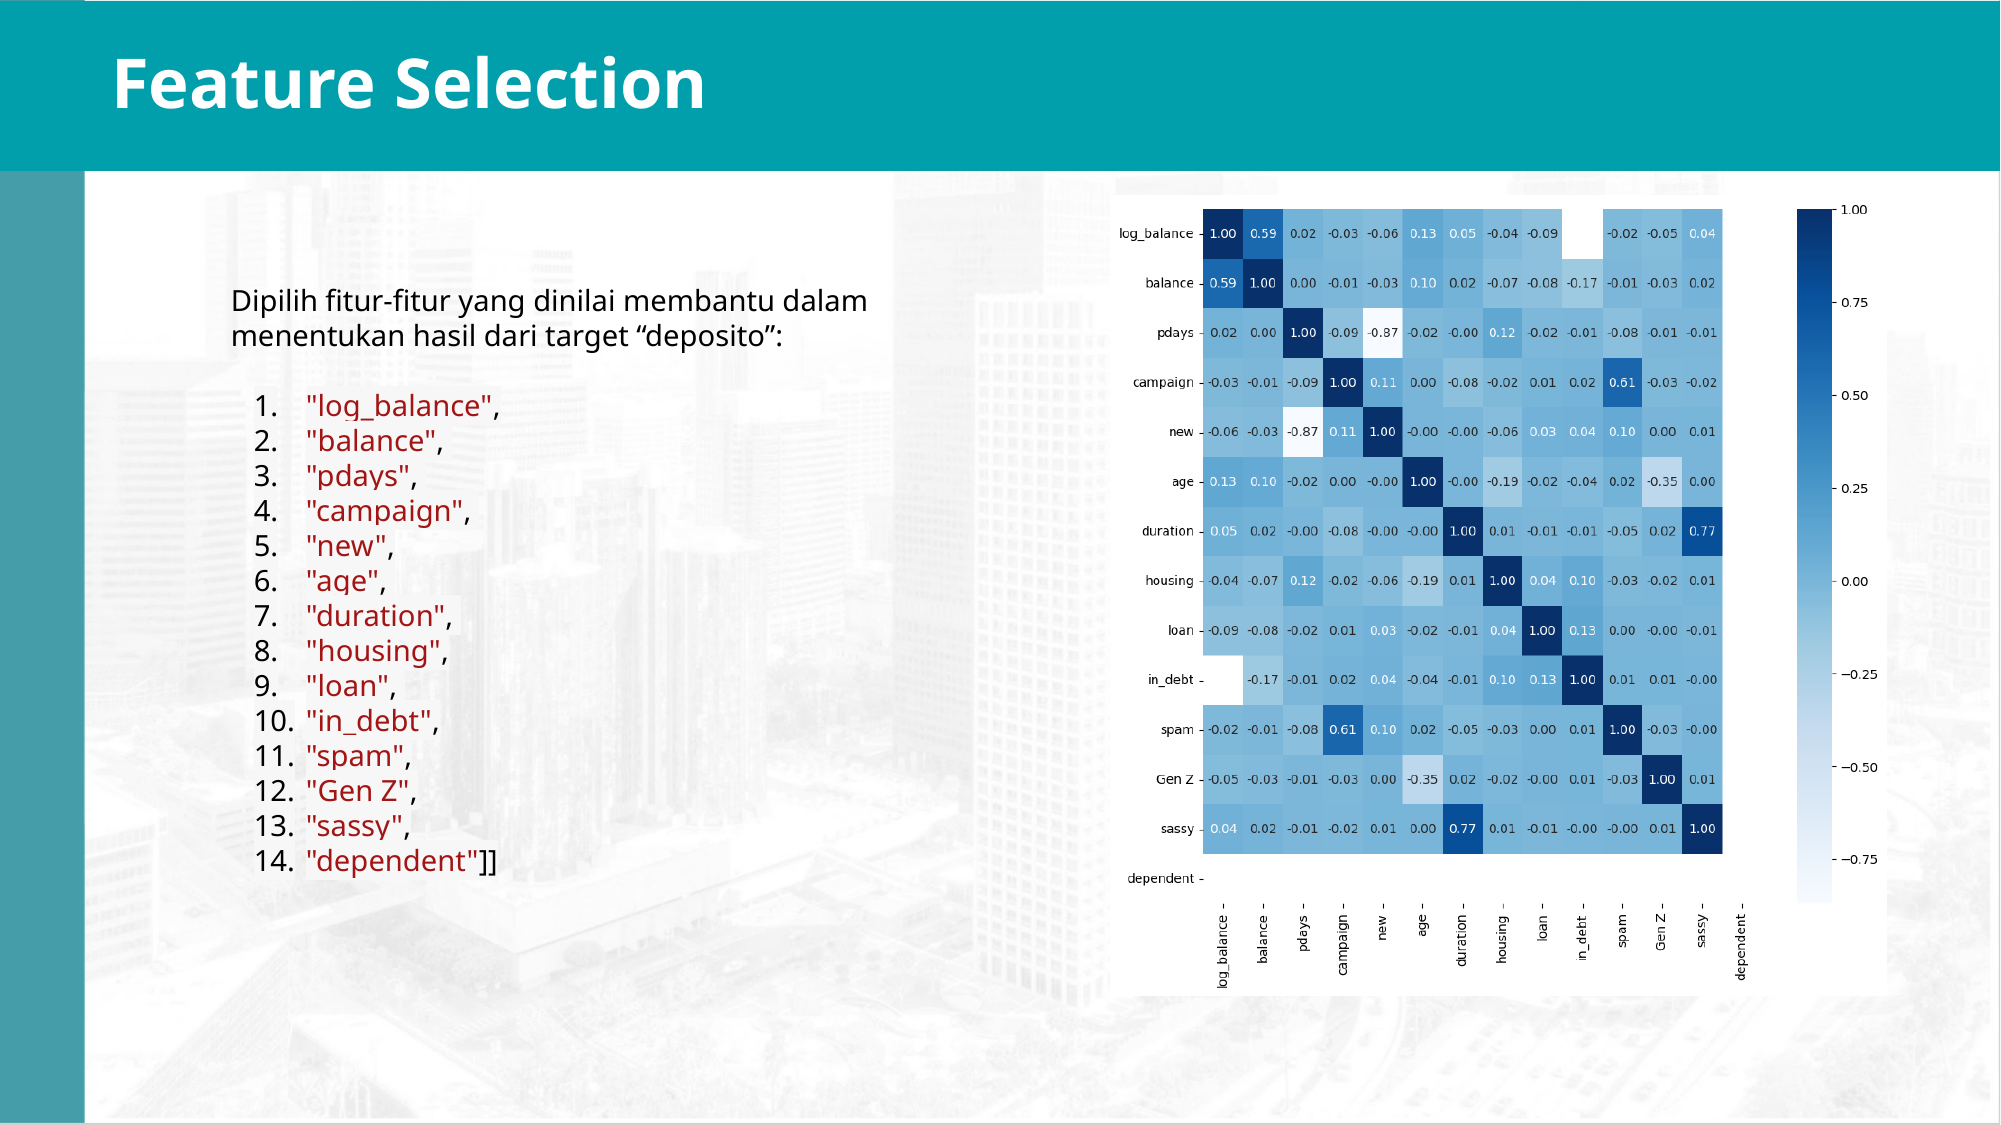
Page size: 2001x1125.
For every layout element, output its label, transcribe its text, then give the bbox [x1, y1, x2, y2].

picture [0, 0, 2001, 1125]
title Feature Selection [96, 23, 1932, 149]
text_box [0, 0, 2000, 171]
text_box Dipilih fitur-fitur yang dinilai membantu dalam menentukan hasil dari target “deposito”: "log_balance", "balance", "pdays", "campaign", "new", "age", "duration", "housing", "loan", "in_debt", "spam", "Gen Z", "sassy", "dependent"]] [215, 267, 928, 828]
